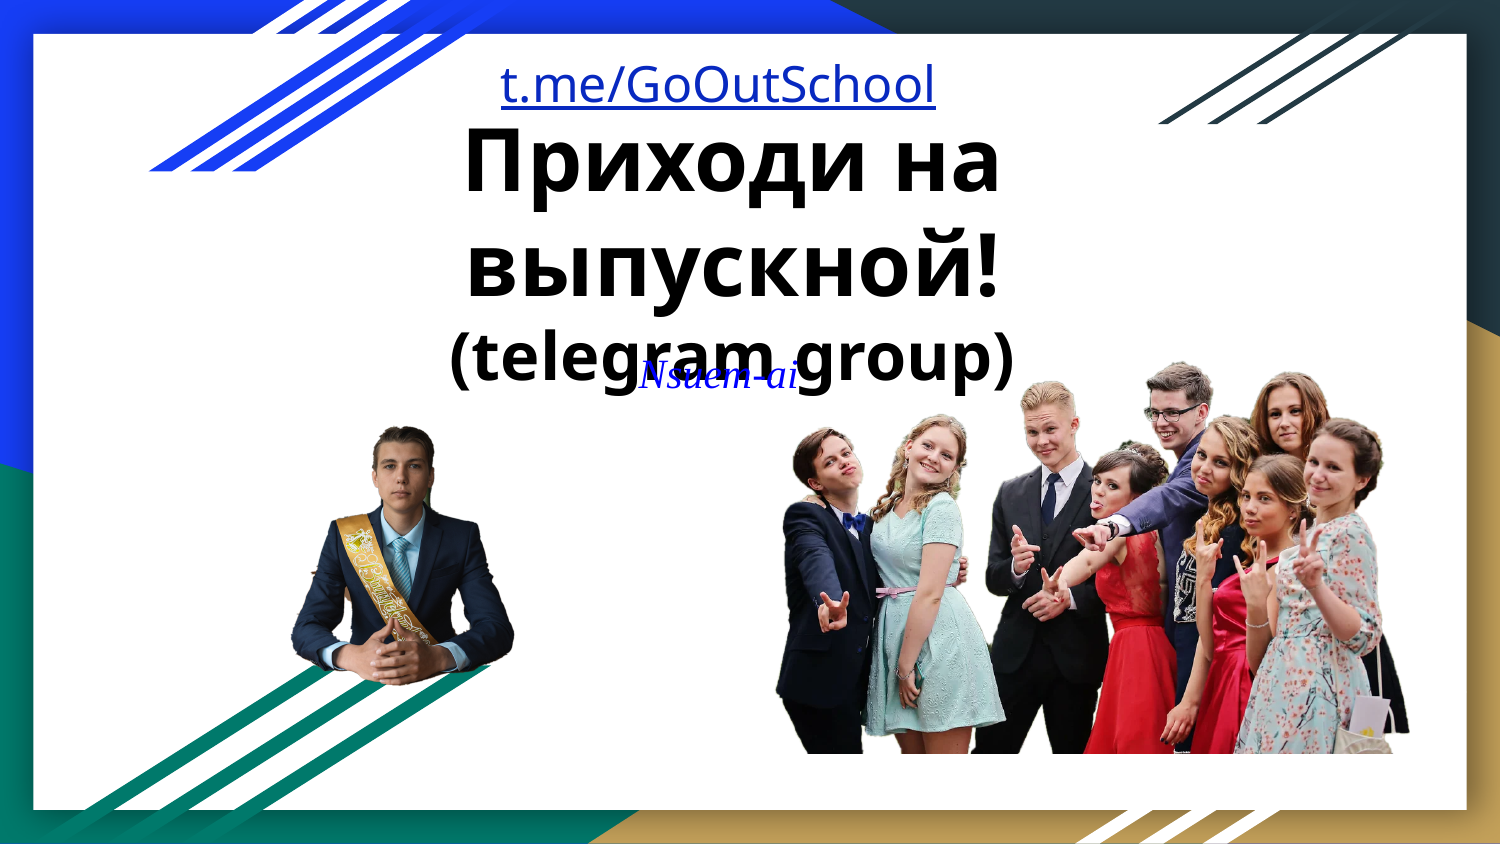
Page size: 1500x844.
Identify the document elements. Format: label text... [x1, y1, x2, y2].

title Приходи на выпускной! (telegram group) [205, 129, 1260, 368]
picture [283, 382, 521, 714]
picture [773, 360, 1410, 754]
text_box t.me/GoOutSchool [486, 44, 952, 120]
subtitle Nsuem-ai [279, 332, 1159, 418]
